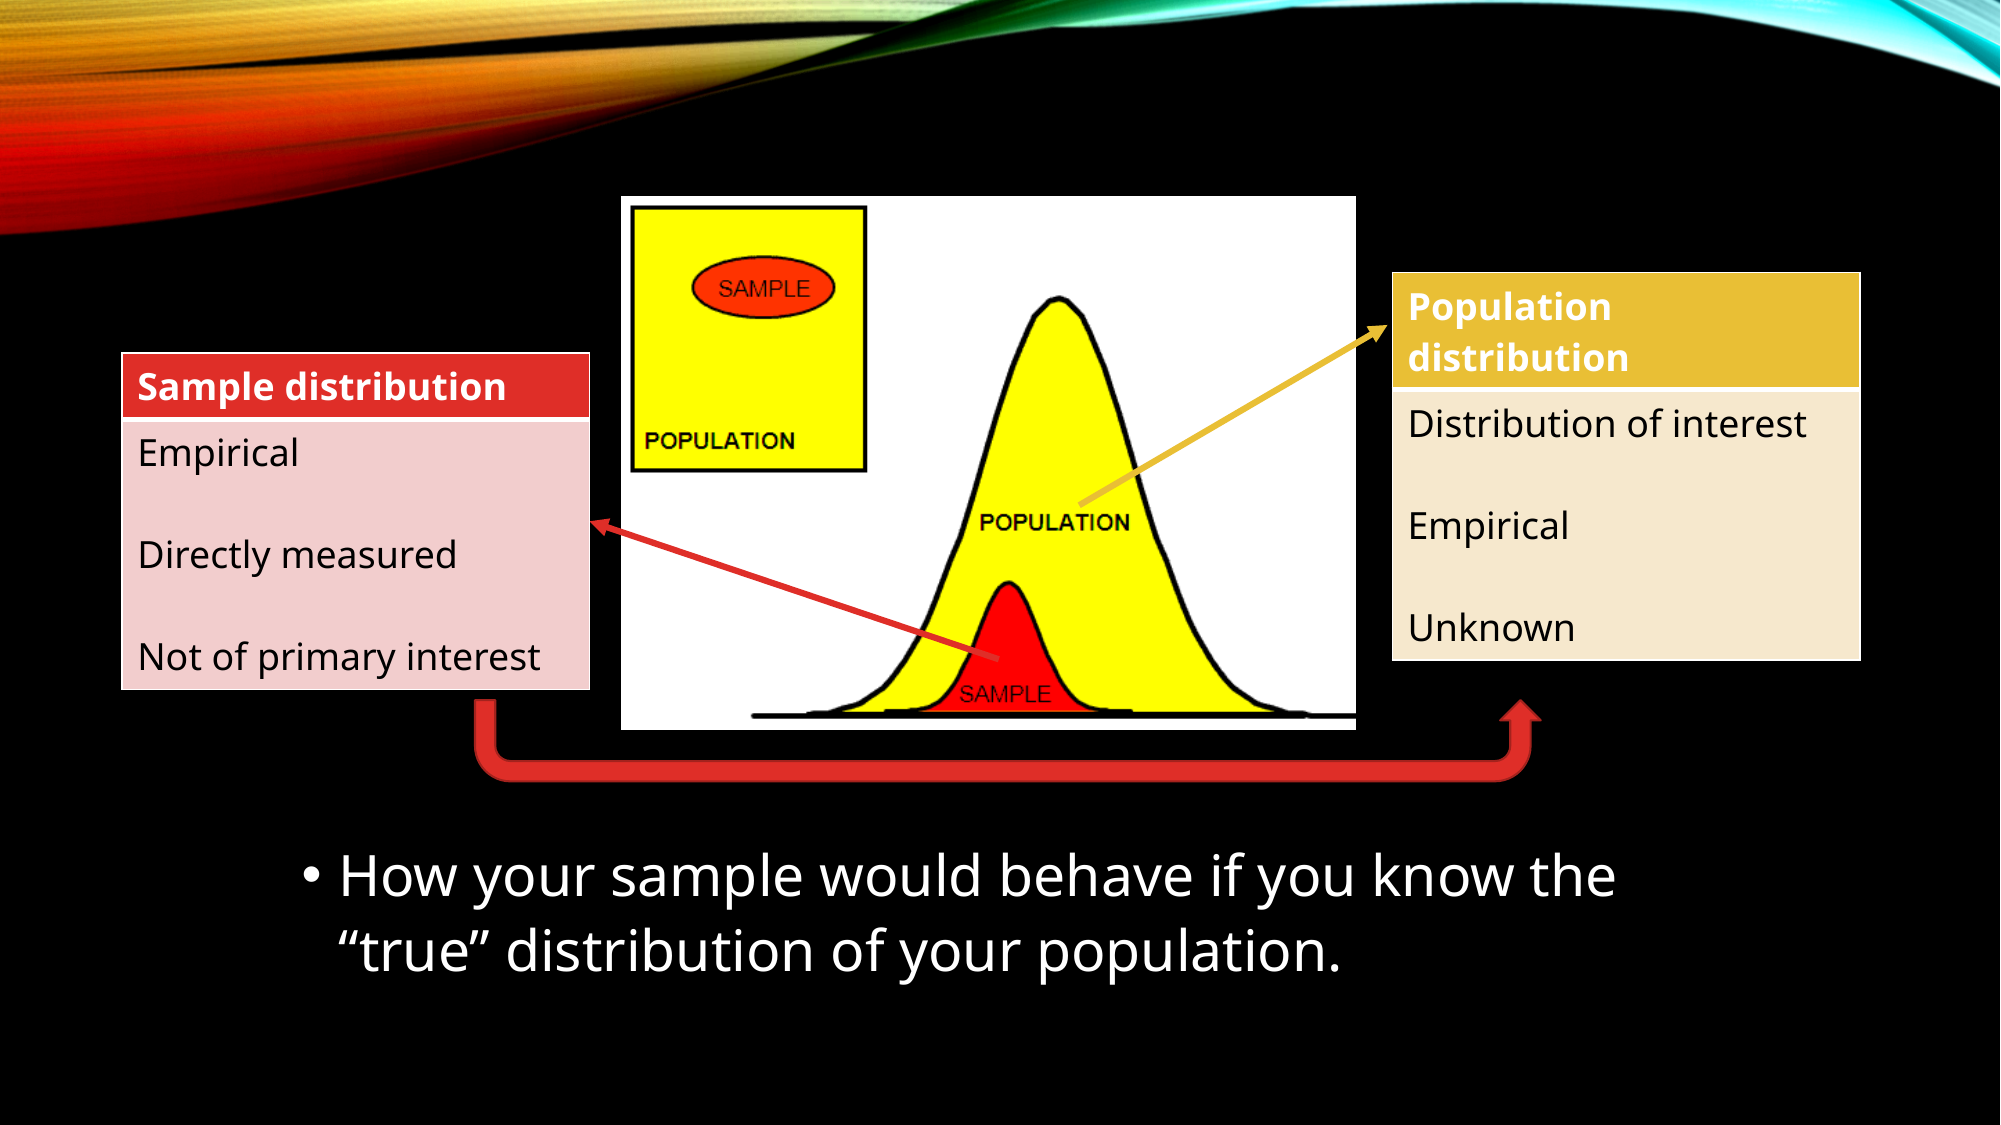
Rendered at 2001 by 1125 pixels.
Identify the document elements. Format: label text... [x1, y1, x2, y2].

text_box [1078, 324, 1388, 506]
table_header Sample distribution [123, 354, 589, 417]
list How your sample would behave if you know the “true” distribution of your population. [286, 825, 1730, 992]
table_header Population distribution [1393, 273, 1859, 387]
text_box [1356, 231, 1856, 425]
text_box [117, 231, 621, 425]
table_cell Distribution of interest Empirical Unknown [1393, 392, 1859, 659]
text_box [589, 510, 1000, 660]
table_cell Empirical Directly measured Not of primary interest [123, 422, 589, 689]
picture [0, 0, 2000, 730]
text_box [473, 699, 1542, 783]
